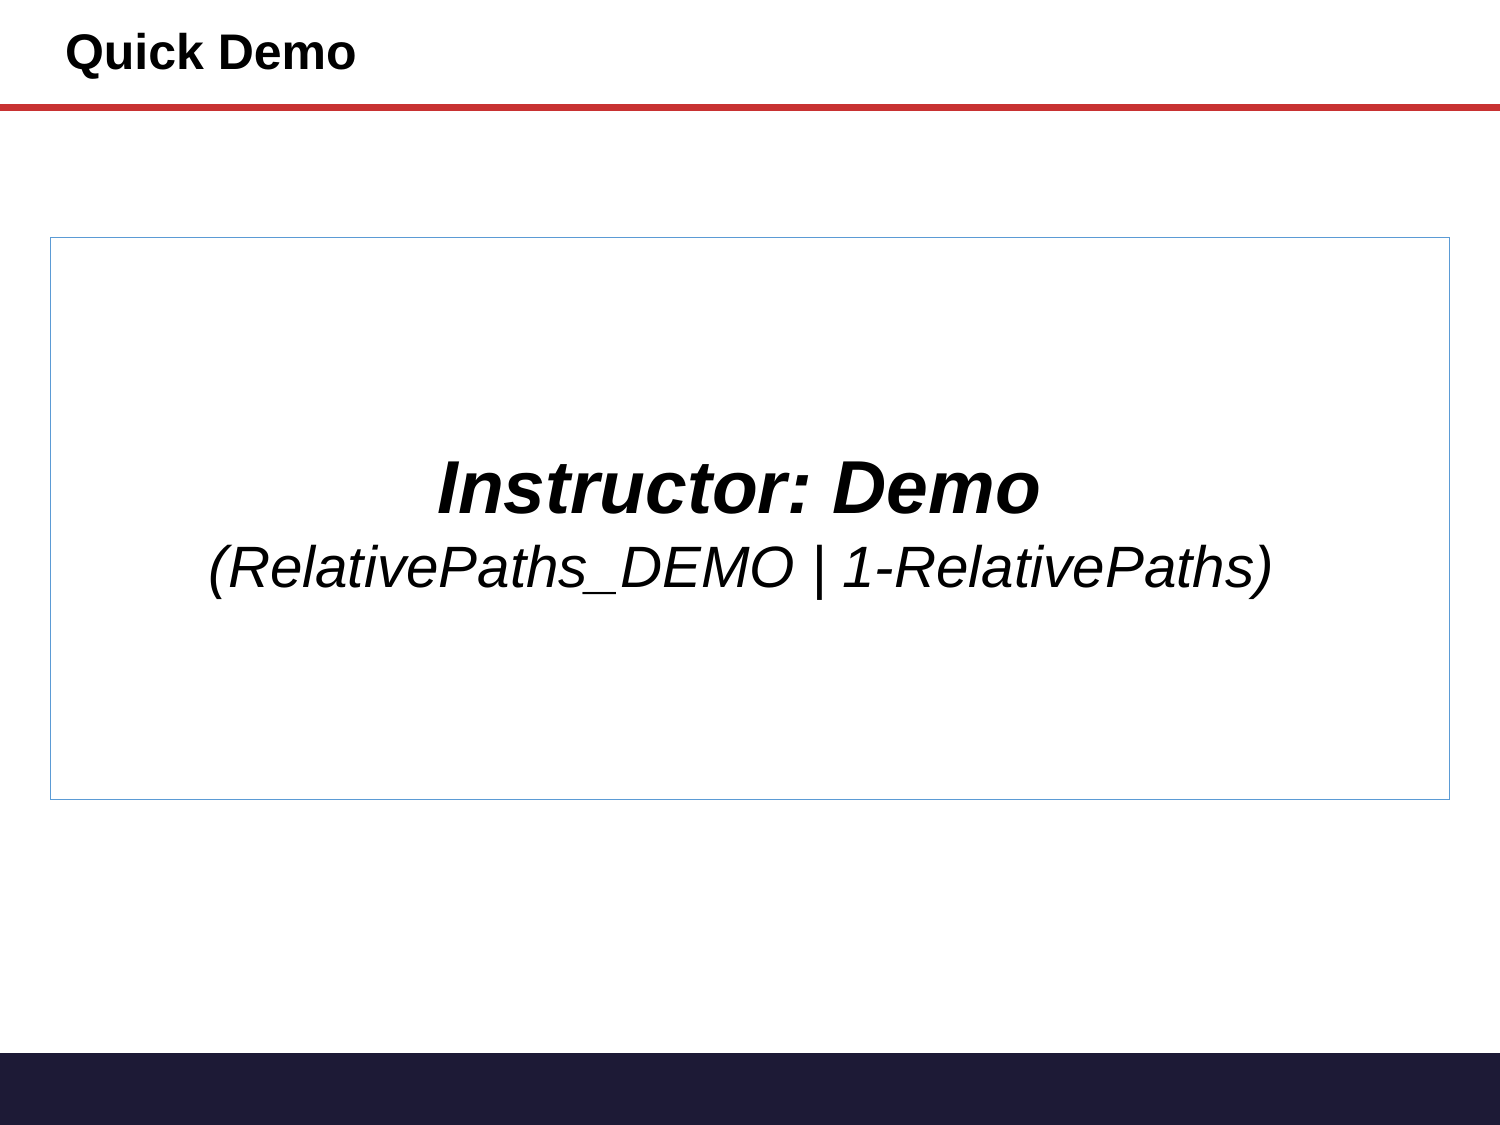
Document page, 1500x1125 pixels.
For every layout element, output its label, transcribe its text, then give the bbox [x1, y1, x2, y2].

text_box Instructor: Demo (RelativePaths_DEMO | 1-RelativePaths) [50, 237, 1450, 800]
title Quick Demo [50, 0, 948, 108]
